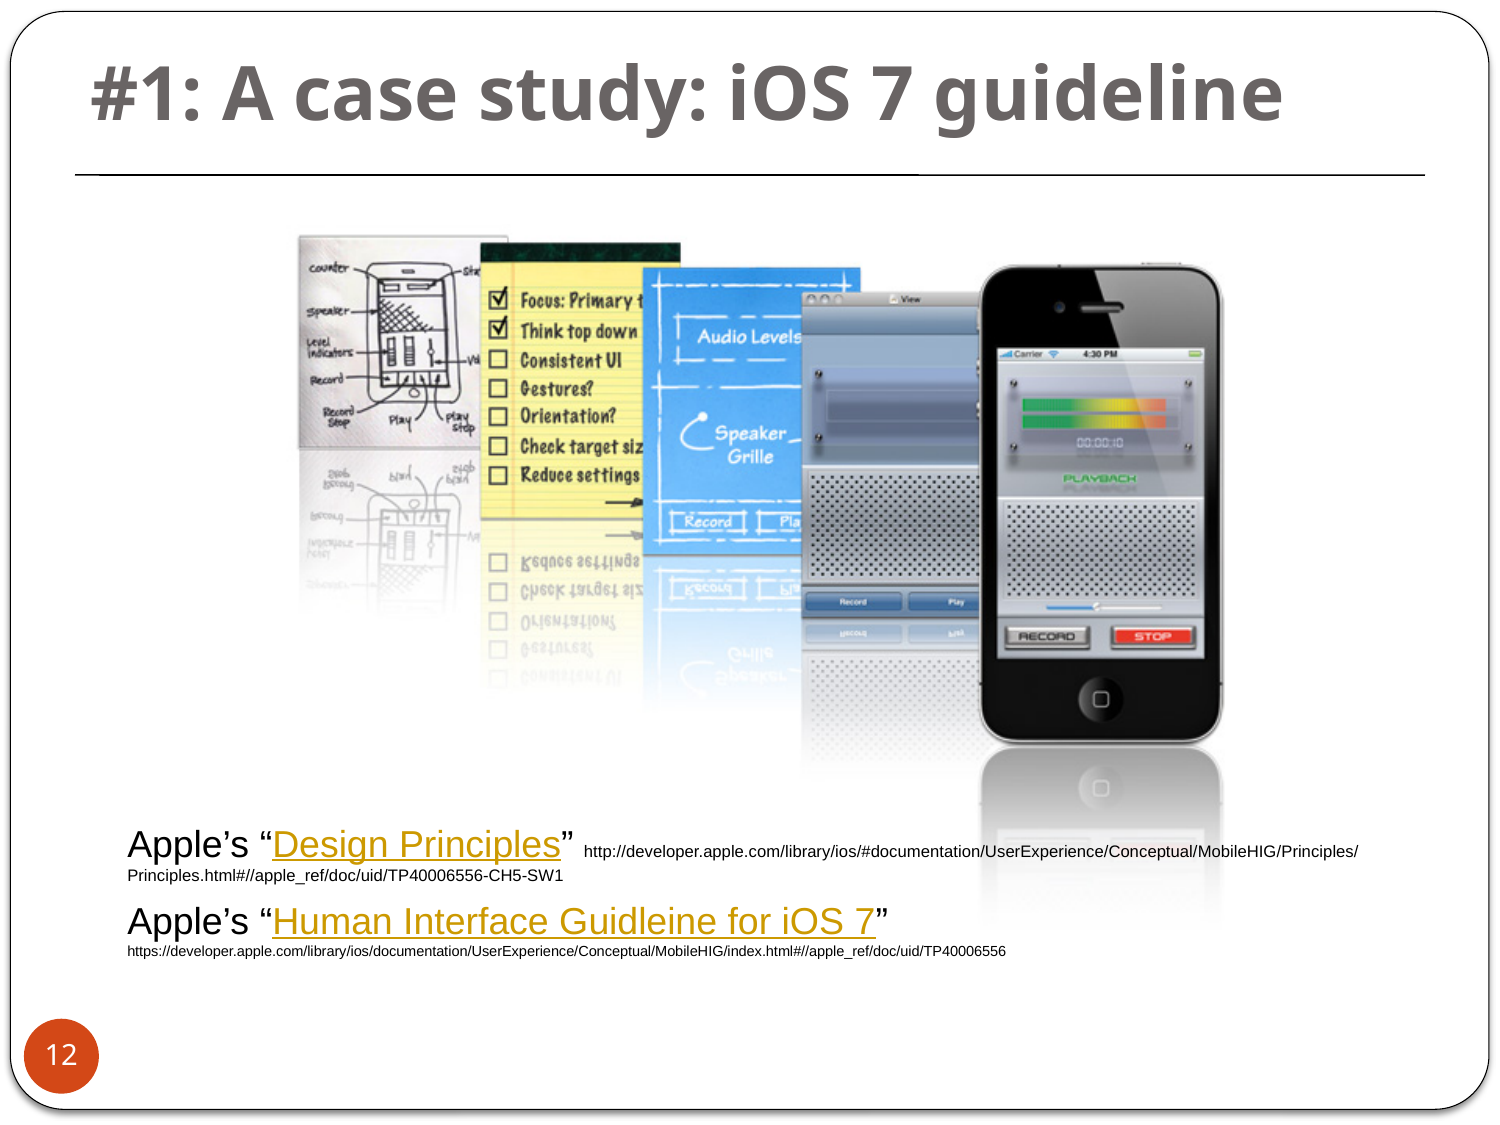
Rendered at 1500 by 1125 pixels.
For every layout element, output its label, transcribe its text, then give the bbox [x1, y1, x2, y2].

picture [262, 224, 1251, 930]
text_box Apple’s “Design Principles” http://developer.apple.com/library/ios/#documentation/UserExperience/Conceptual/MobileHIG/Principles/Principles.html#//apple_ref/doc/uid/TP40006556-CH5-SW1 Apple’s “Human Interface Guidleine for iOS 7” https://developer.apple.com/library/ios/documentation/UserExperience/Conceptual/MobileHIG/index.html#//apple_ref/doc/uid/TP40006556 [112, 812, 1438, 968]
title #1: A case study: iOS 7 guideline [74, 44, 1426, 151]
slide_number 12 [23, 1018, 99, 1094]
